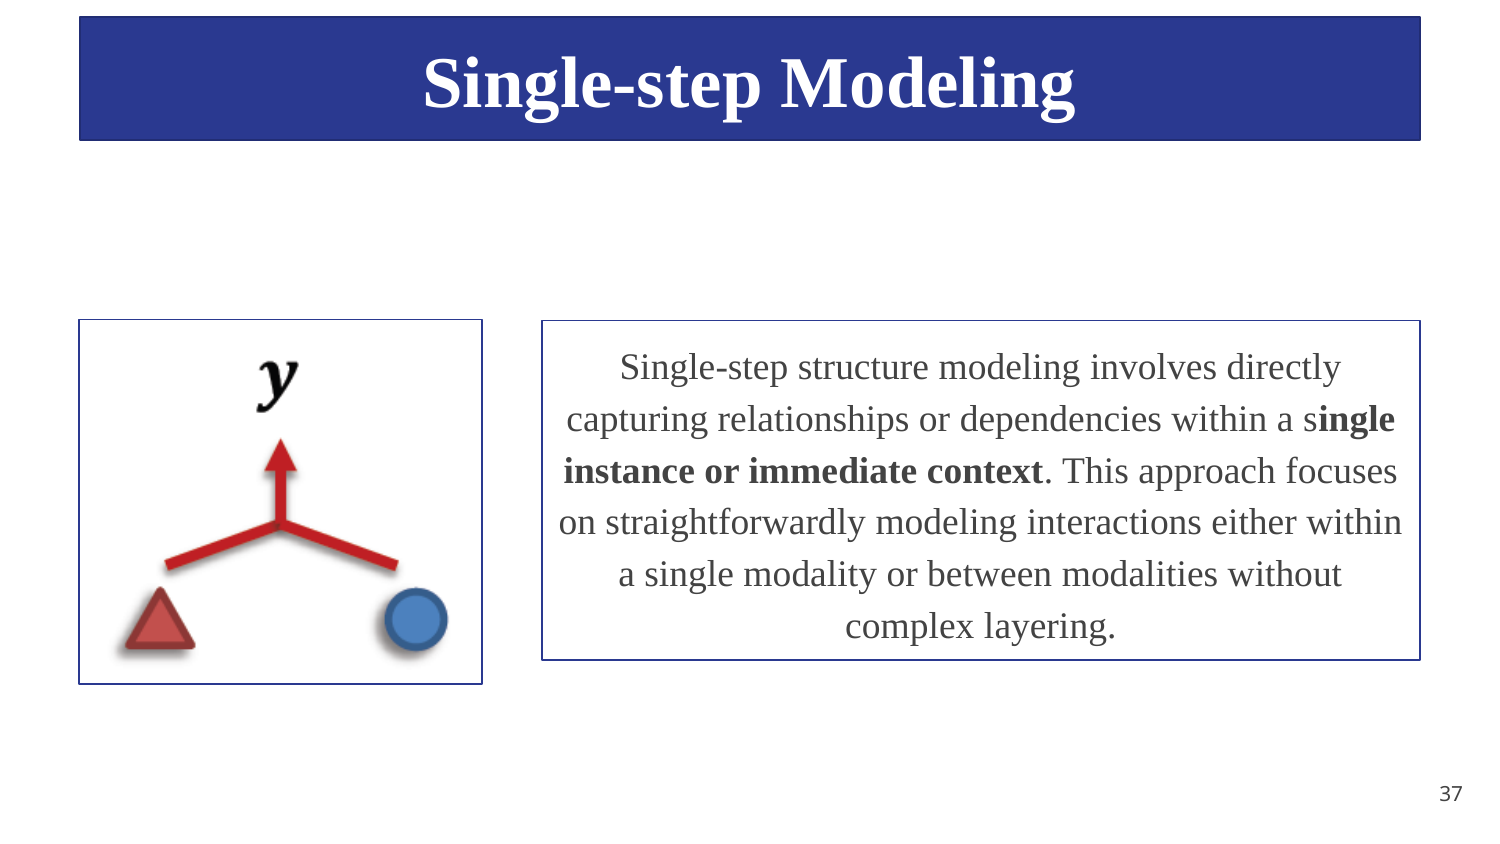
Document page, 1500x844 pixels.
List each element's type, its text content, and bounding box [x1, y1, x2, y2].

title Single-step Modeling [79, 17, 1421, 141]
picture [79, 320, 482, 684]
slide_number ‹#› [1387, 762, 1478, 828]
list Single-step structure modeling involves directly capturing relationships or dependencies within a single instance or immediate context. This approach focuses on straightforwardly modeling interactions either within a single modality or between modalities without complex layering. [541, 320, 1421, 661]
